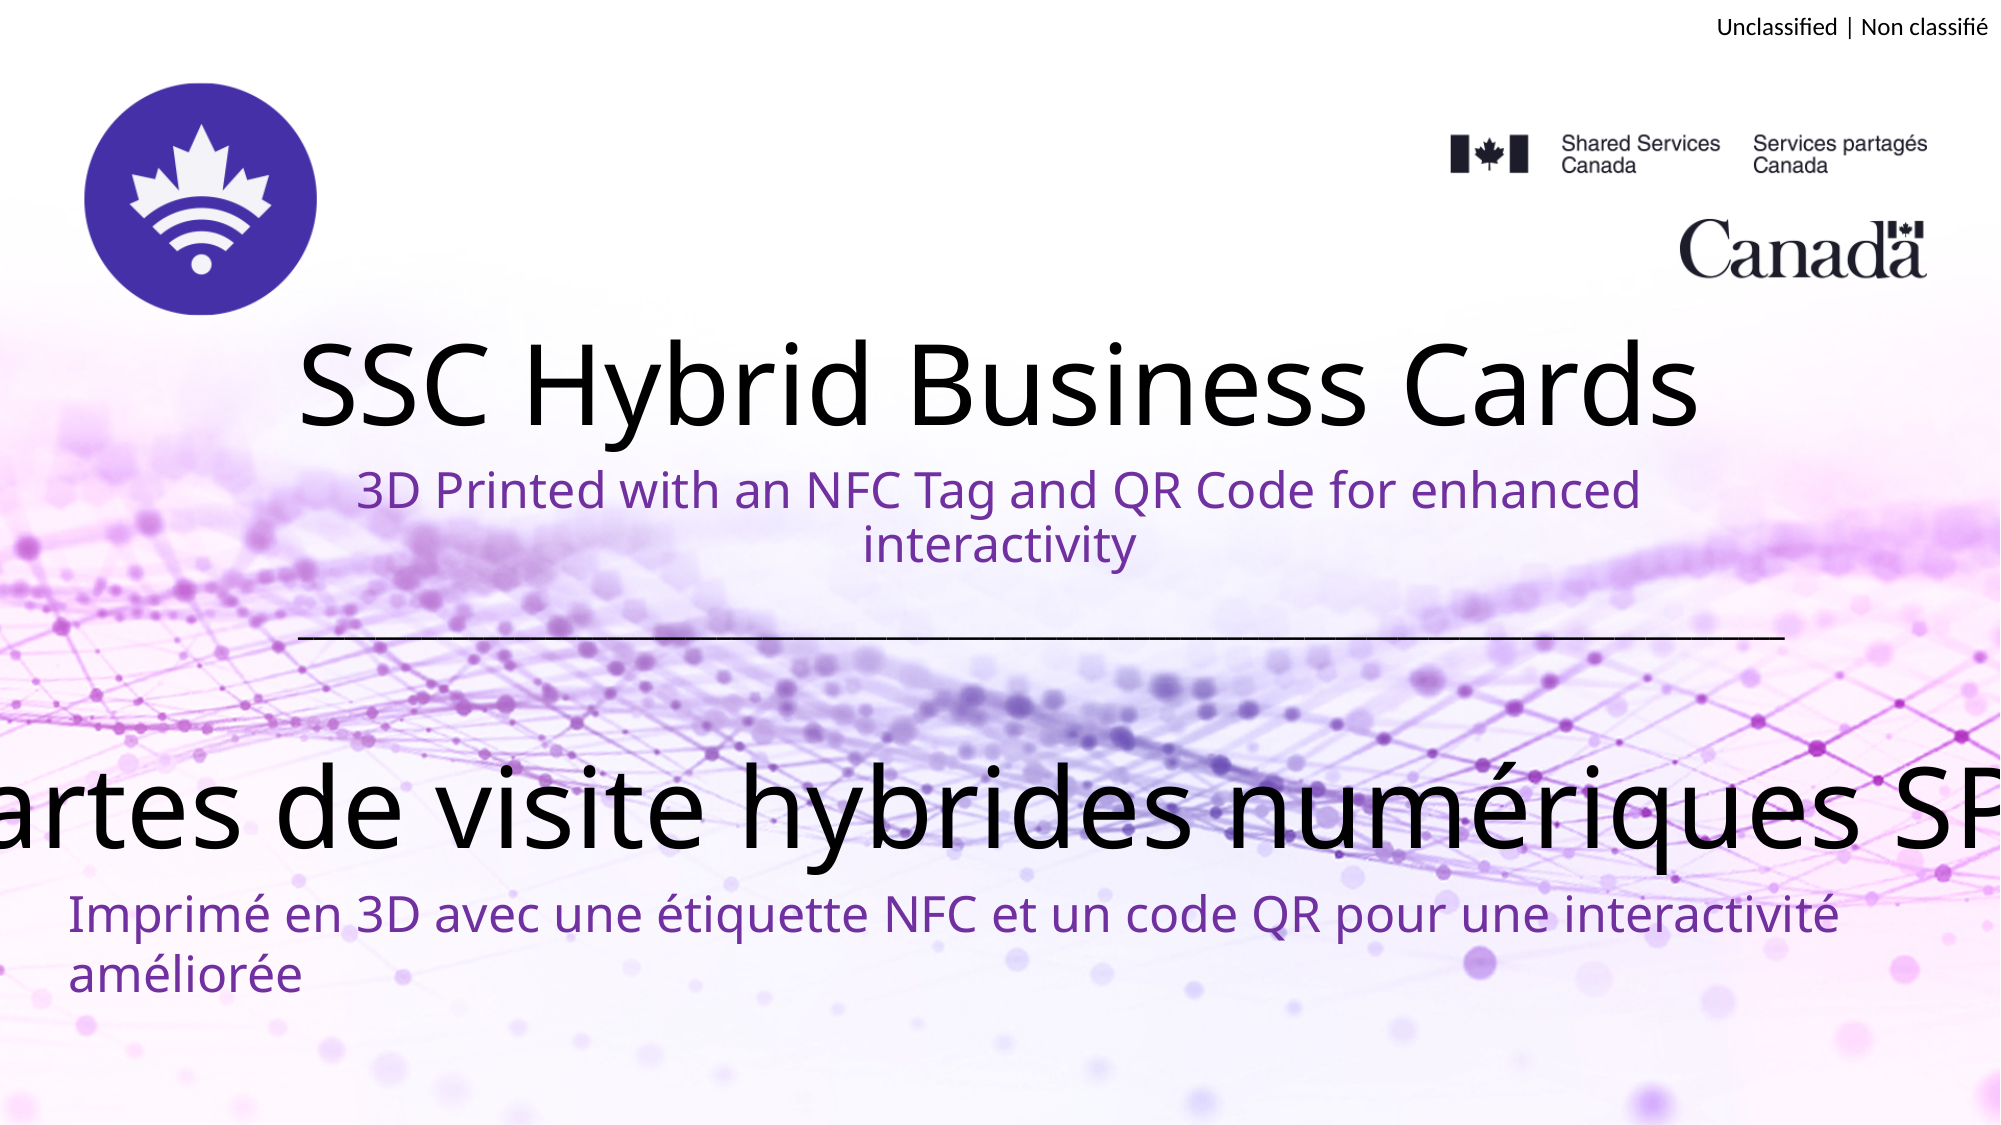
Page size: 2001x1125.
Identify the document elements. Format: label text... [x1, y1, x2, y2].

text_box ________________________________________________________________________________________________ [283, 589, 1802, 650]
picture [0, 0, 2001, 1125]
title SSC Hybrid Business Cards [249, 310, 1750, 457]
subtitle 3D Printed with an NFC Tag and QR Code for enhanced interactivity [249, 457, 1750, 729]
text_box Cartes de visite hybrides numériques SPC [0, 729, 2000, 879]
text_box Imprimé en 3D avec une étiquette NFC et un code QR pour une interactivité améliorée [53, 875, 1947, 1010]
